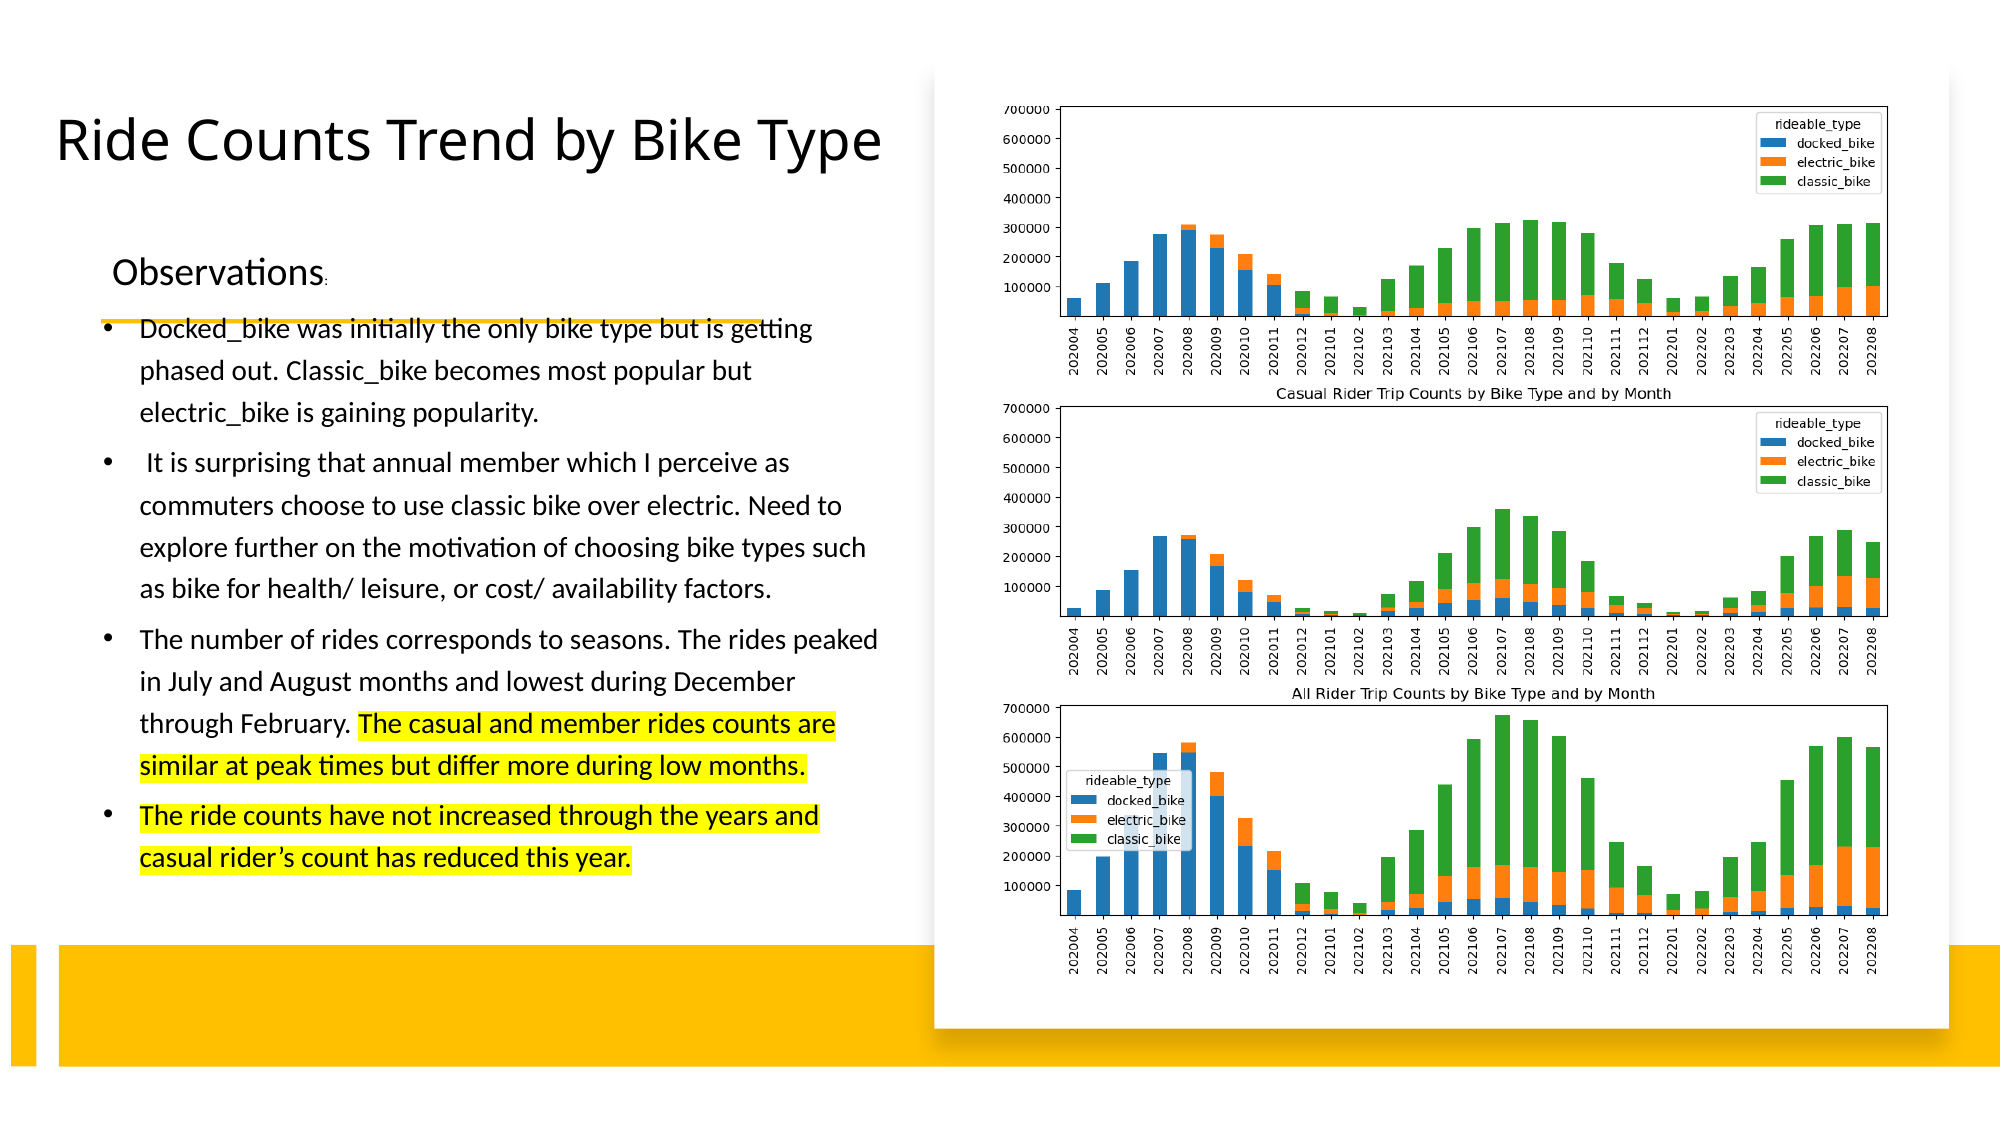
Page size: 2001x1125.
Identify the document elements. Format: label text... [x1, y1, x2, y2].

picture [993, 106, 1895, 981]
text_box [0, 0, 2000, 1125]
title Ride Counts Trend by Bike Type [40, 71, 933, 181]
text_box [933, 57, 1950, 1030]
text_box [10, 944, 37, 1067]
list Observations: Docked_bike was initially the only bike type but is getting phased out. Classic_bike becomes most popular but electric_bike is gaining popularity. It is surprising that annual member which I perceive as commuters choose to use classic bike over electric. Need to explore further on the motivation of choosing bike types such as bike for health/ leisure, or cost/ availability factors. The number of rides corresponds to seasons. The rides peaked in July and August months and lowest during December through February. The casual and member rides counts are similar at peak times but differ more during low months. The ride counts have not increased through the years and casual rider’s count has reduced this year. [88, 224, 906, 901]
text_box [58, 944, 2000, 1068]
